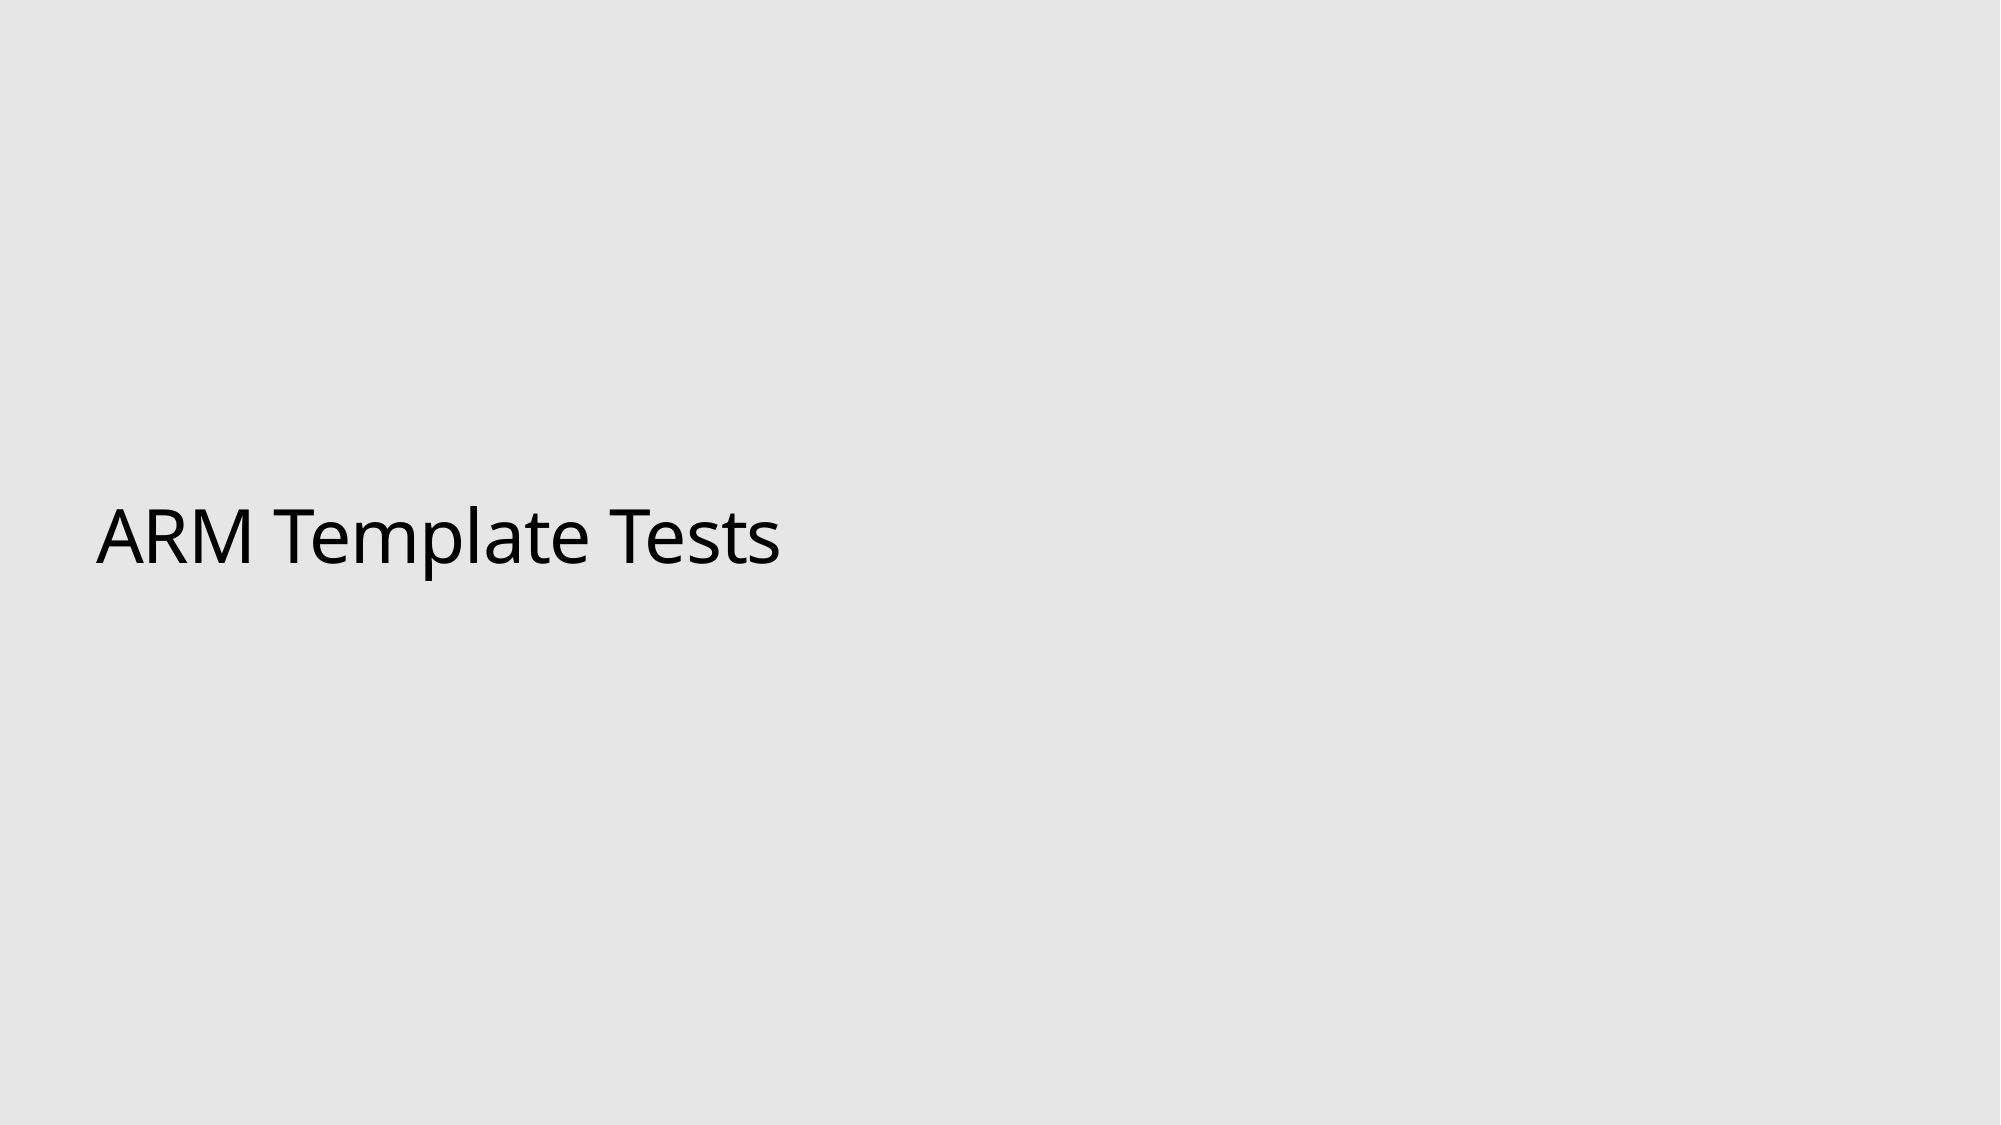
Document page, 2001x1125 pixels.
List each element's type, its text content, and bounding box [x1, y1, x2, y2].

title ARM Template Tests [96, 497, 1596, 580]
